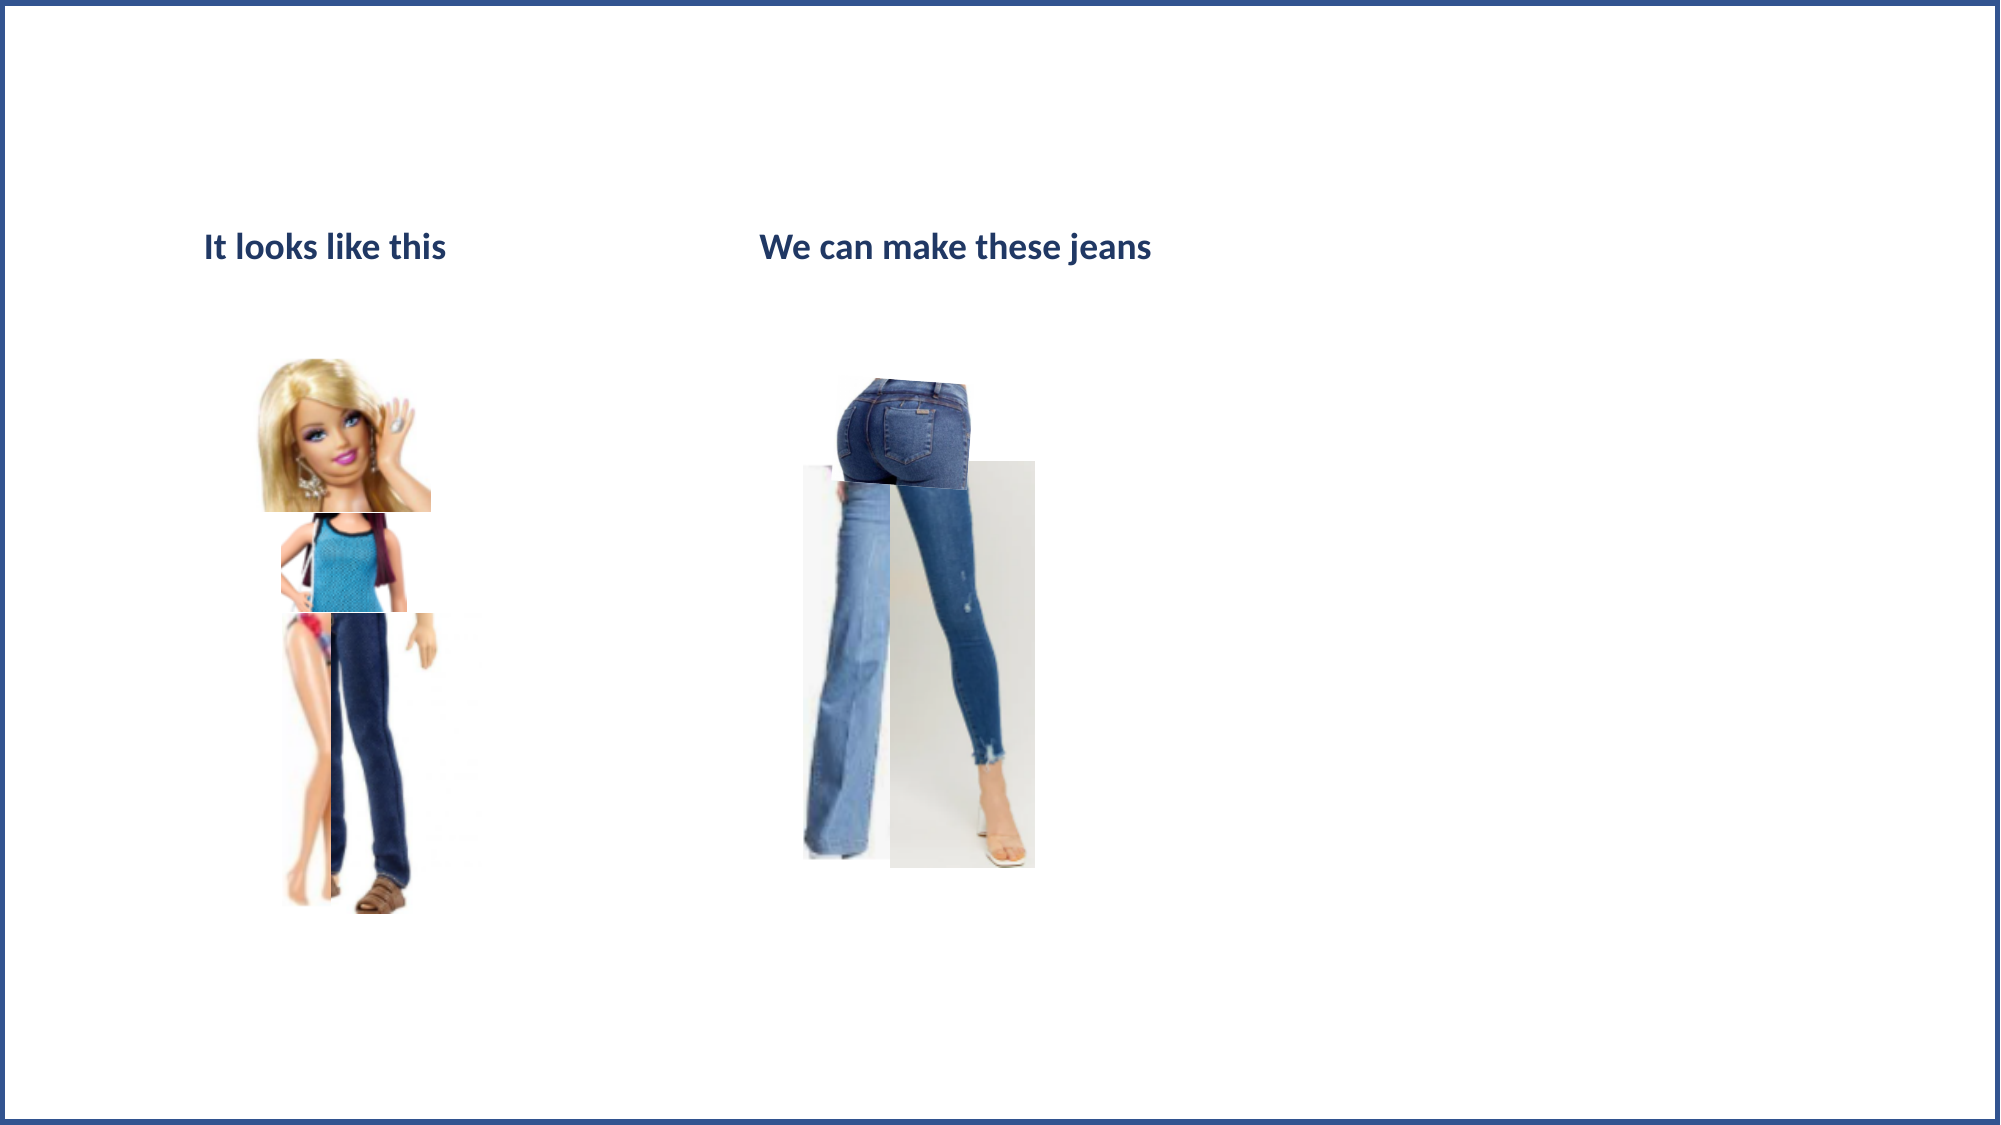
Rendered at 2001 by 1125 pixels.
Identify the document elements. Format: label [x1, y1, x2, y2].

picture [803, 379, 1035, 868]
picture [232, 353, 431, 512]
text_box [0, 0, 2000, 1125]
picture [282, 613, 482, 914]
picture [281, 513, 407, 612]
